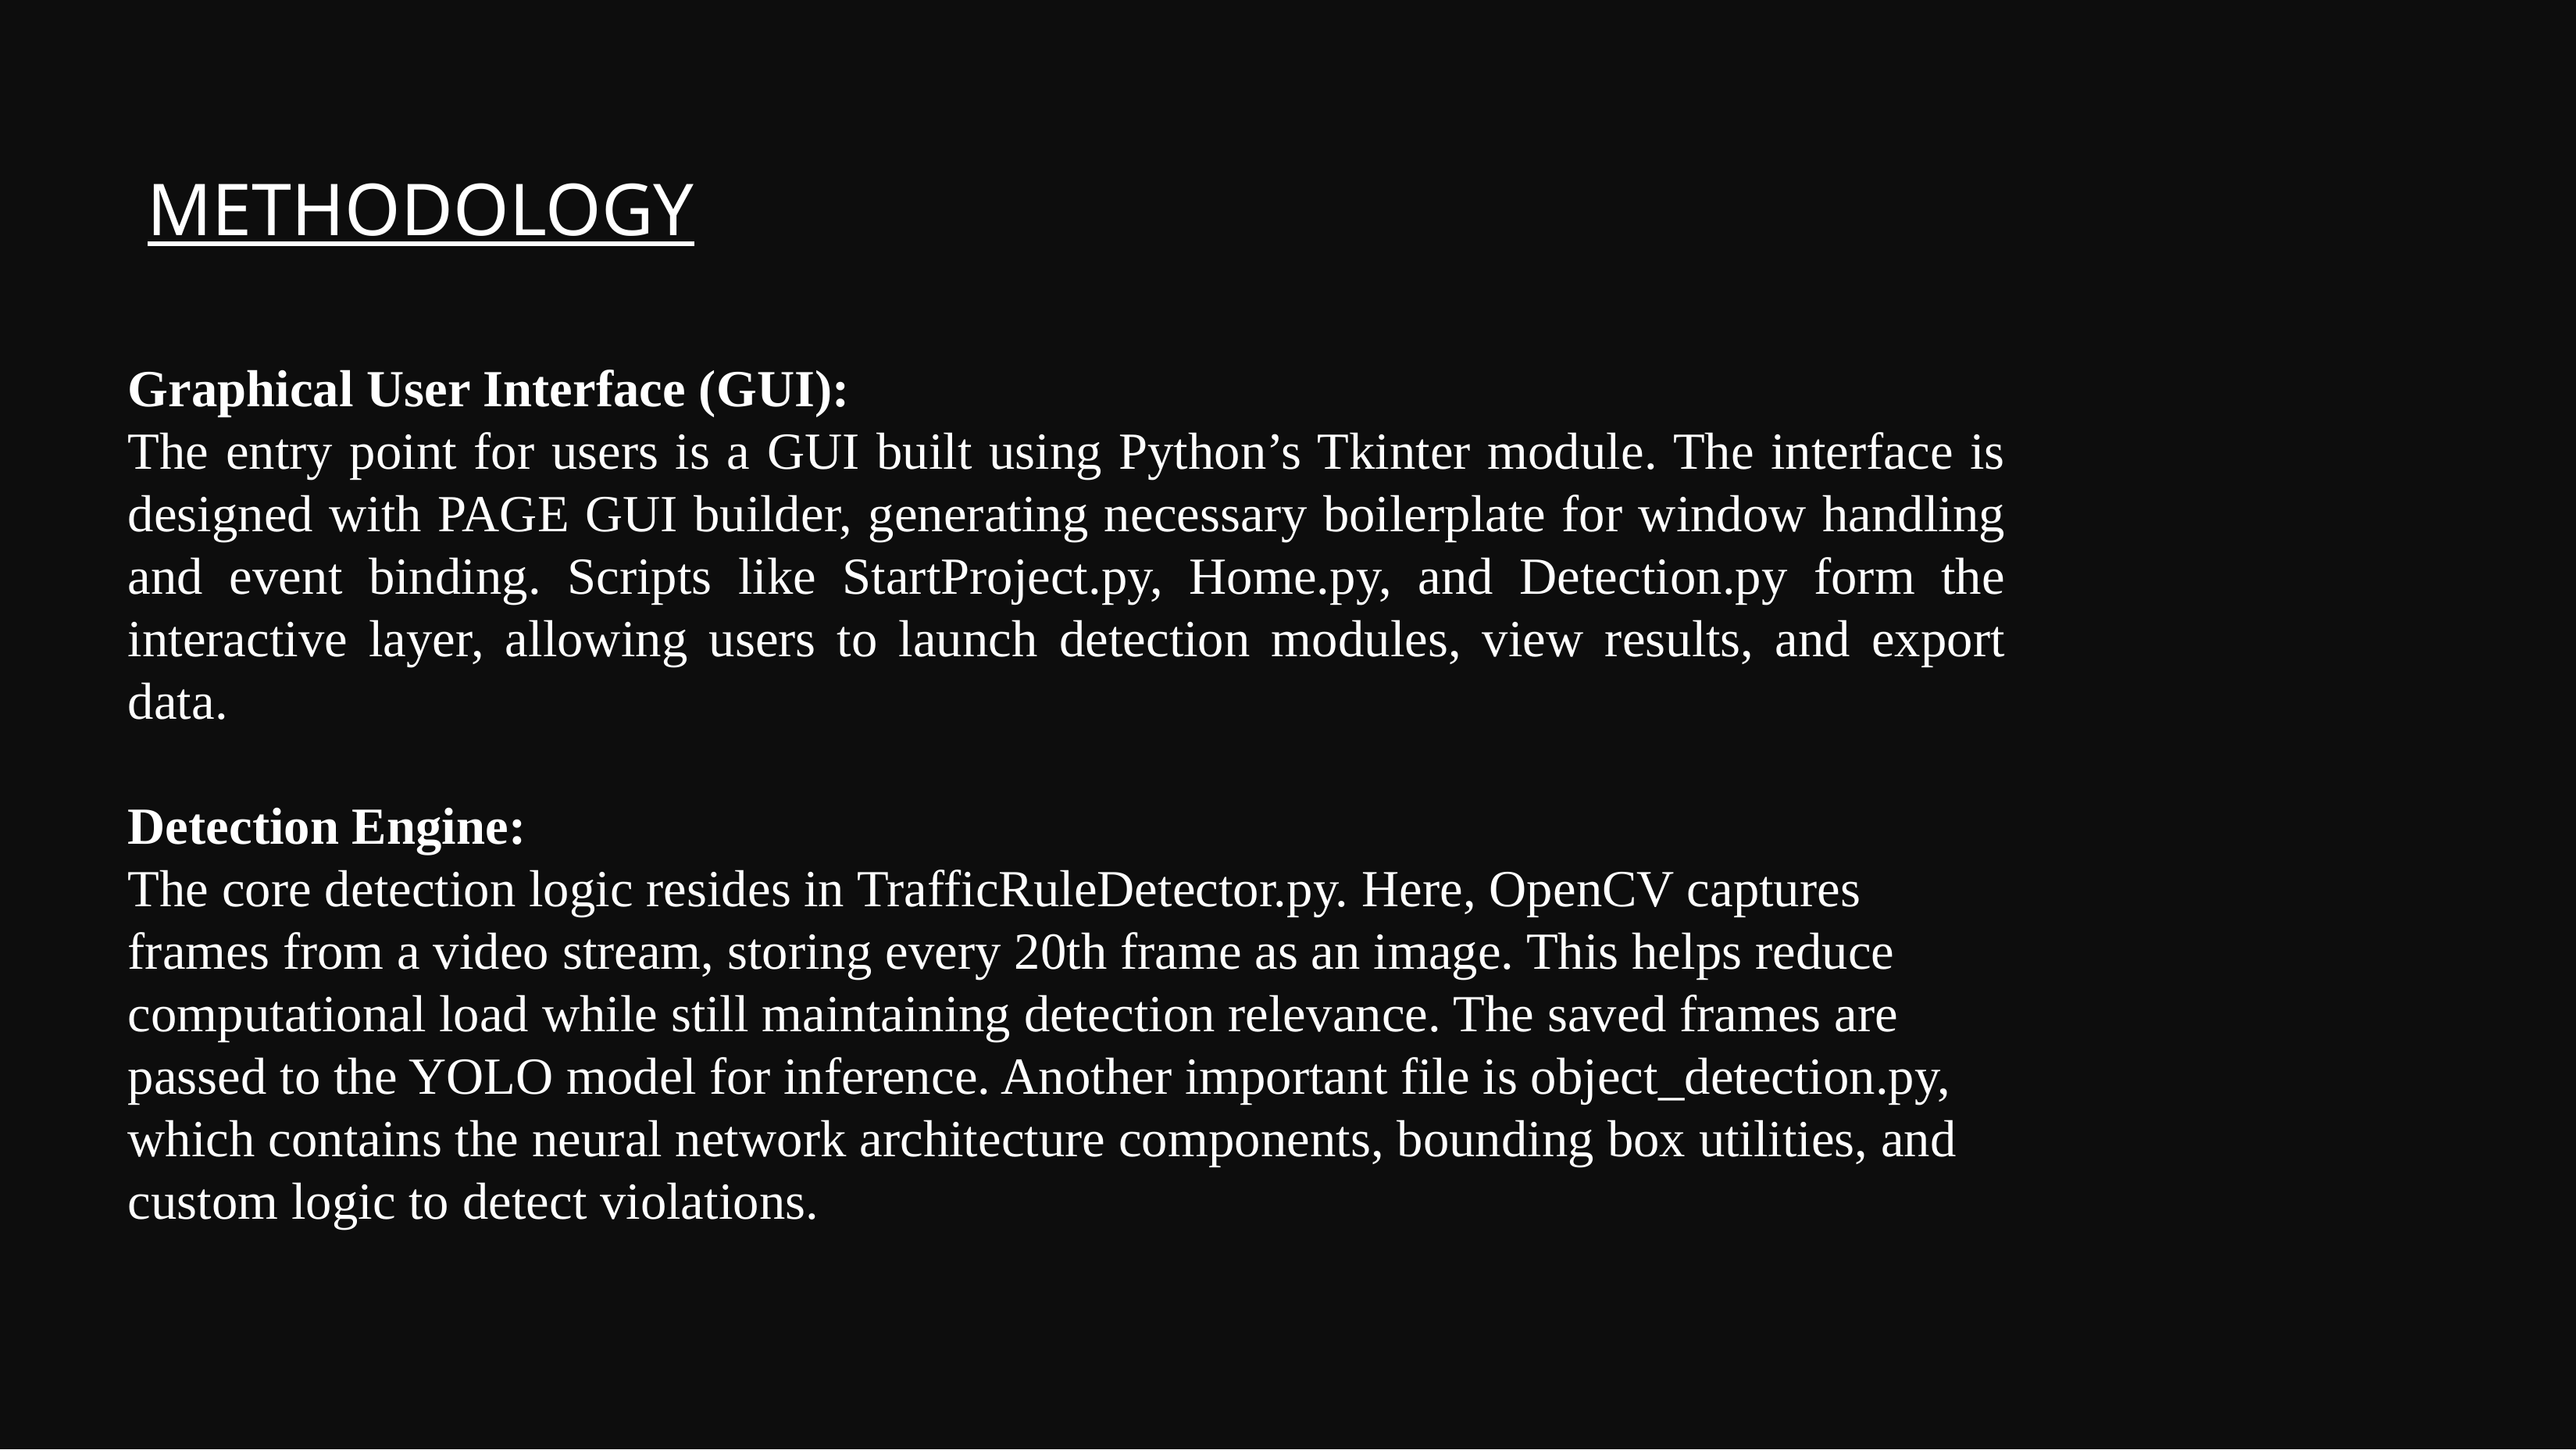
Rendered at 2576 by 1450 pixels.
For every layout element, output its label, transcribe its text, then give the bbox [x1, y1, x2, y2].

text_box Graphical User Interface (GUI): The entry point for users is a GUI built using Python’s Tkinter module. The interface is designed with PAGE GUI builder, generating necessary boilerplate for window handling and event binding. Scripts like StartProject.py, Home.py, and Detection.py form the interactive layer, allowing users to launch detection modules, view results, and export data. Detection Engine: The core detection logic resides in TrafficRuleDetector.py. Here, OpenCV captures frames from a video stream, storing every 20th frame as an image. This helps reduce computational load while still maintaining detection relevance. The saved frames are passed to the YOLO model for inference. Another important file is object_detection.py, which contains the neural network architecture components, bounding box utilities, and custom logic to detect violations. [116, 348, 2021, 1370]
text_box METHODOLOGY [135, 158, 1572, 256]
